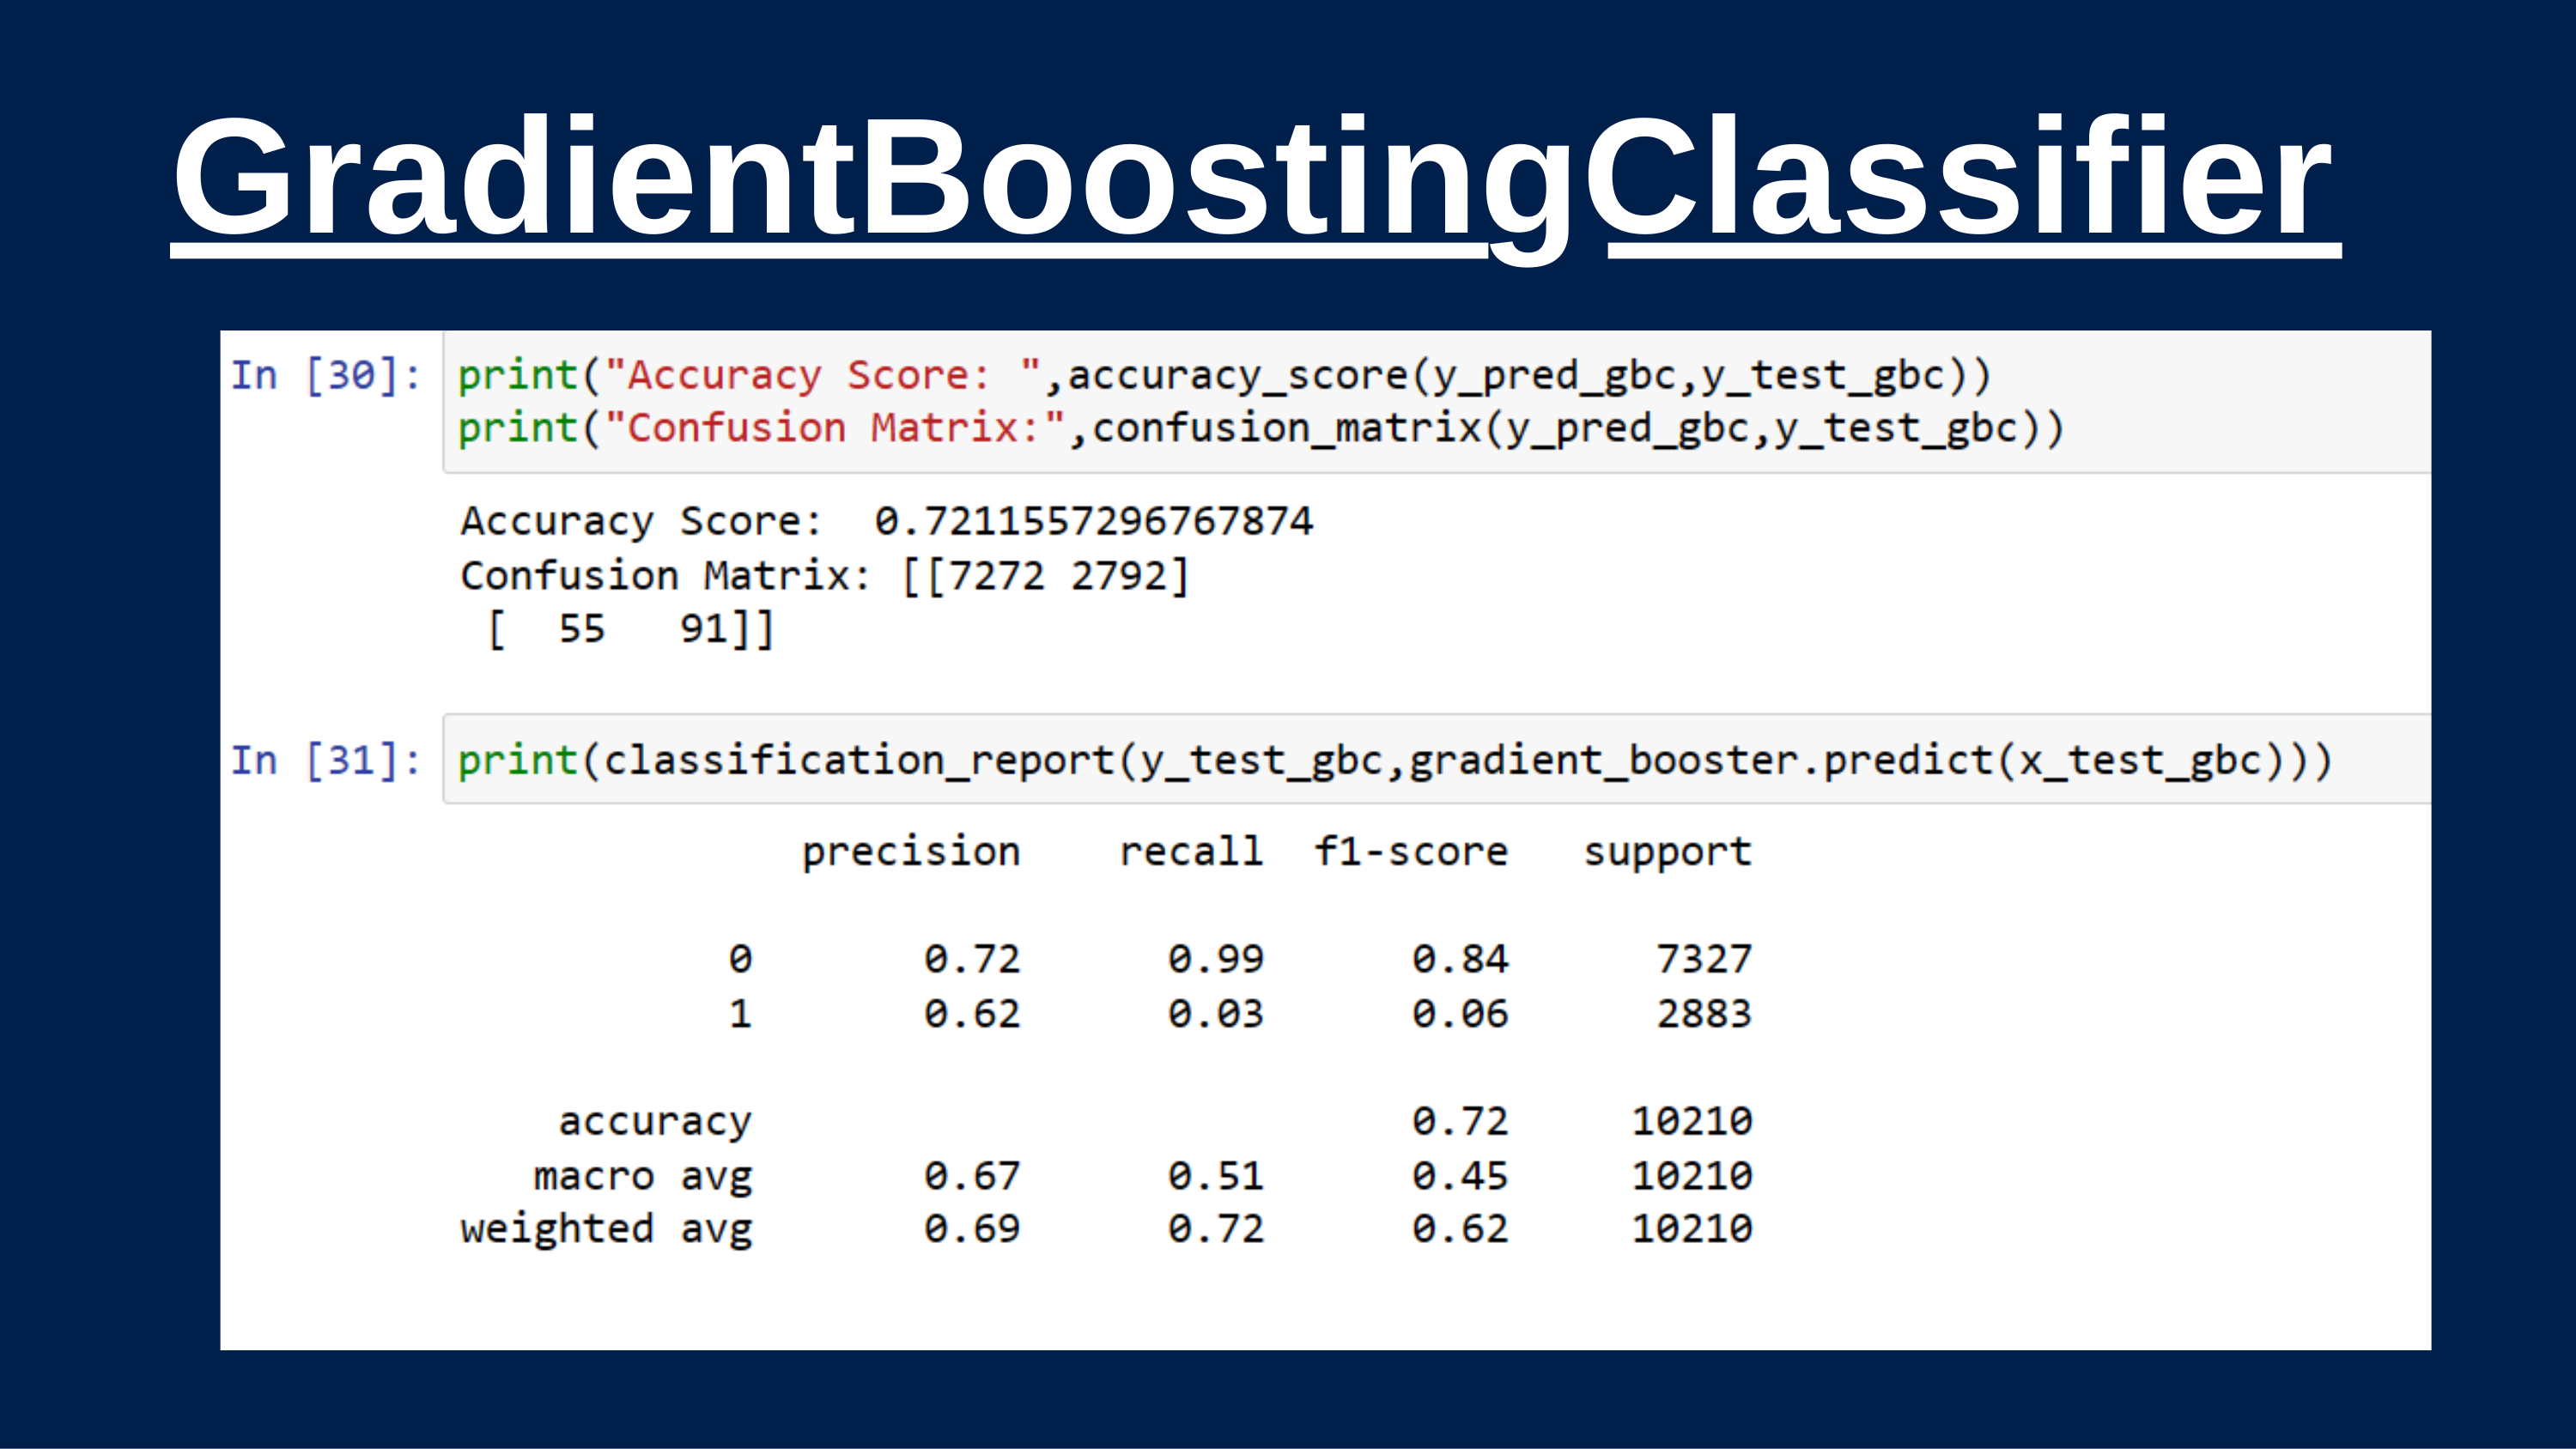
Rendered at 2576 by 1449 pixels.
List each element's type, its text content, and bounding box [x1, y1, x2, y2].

text_box [220, 330, 2432, 1350]
title GradientBoostingClassifier [168, 67, 2344, 311]
